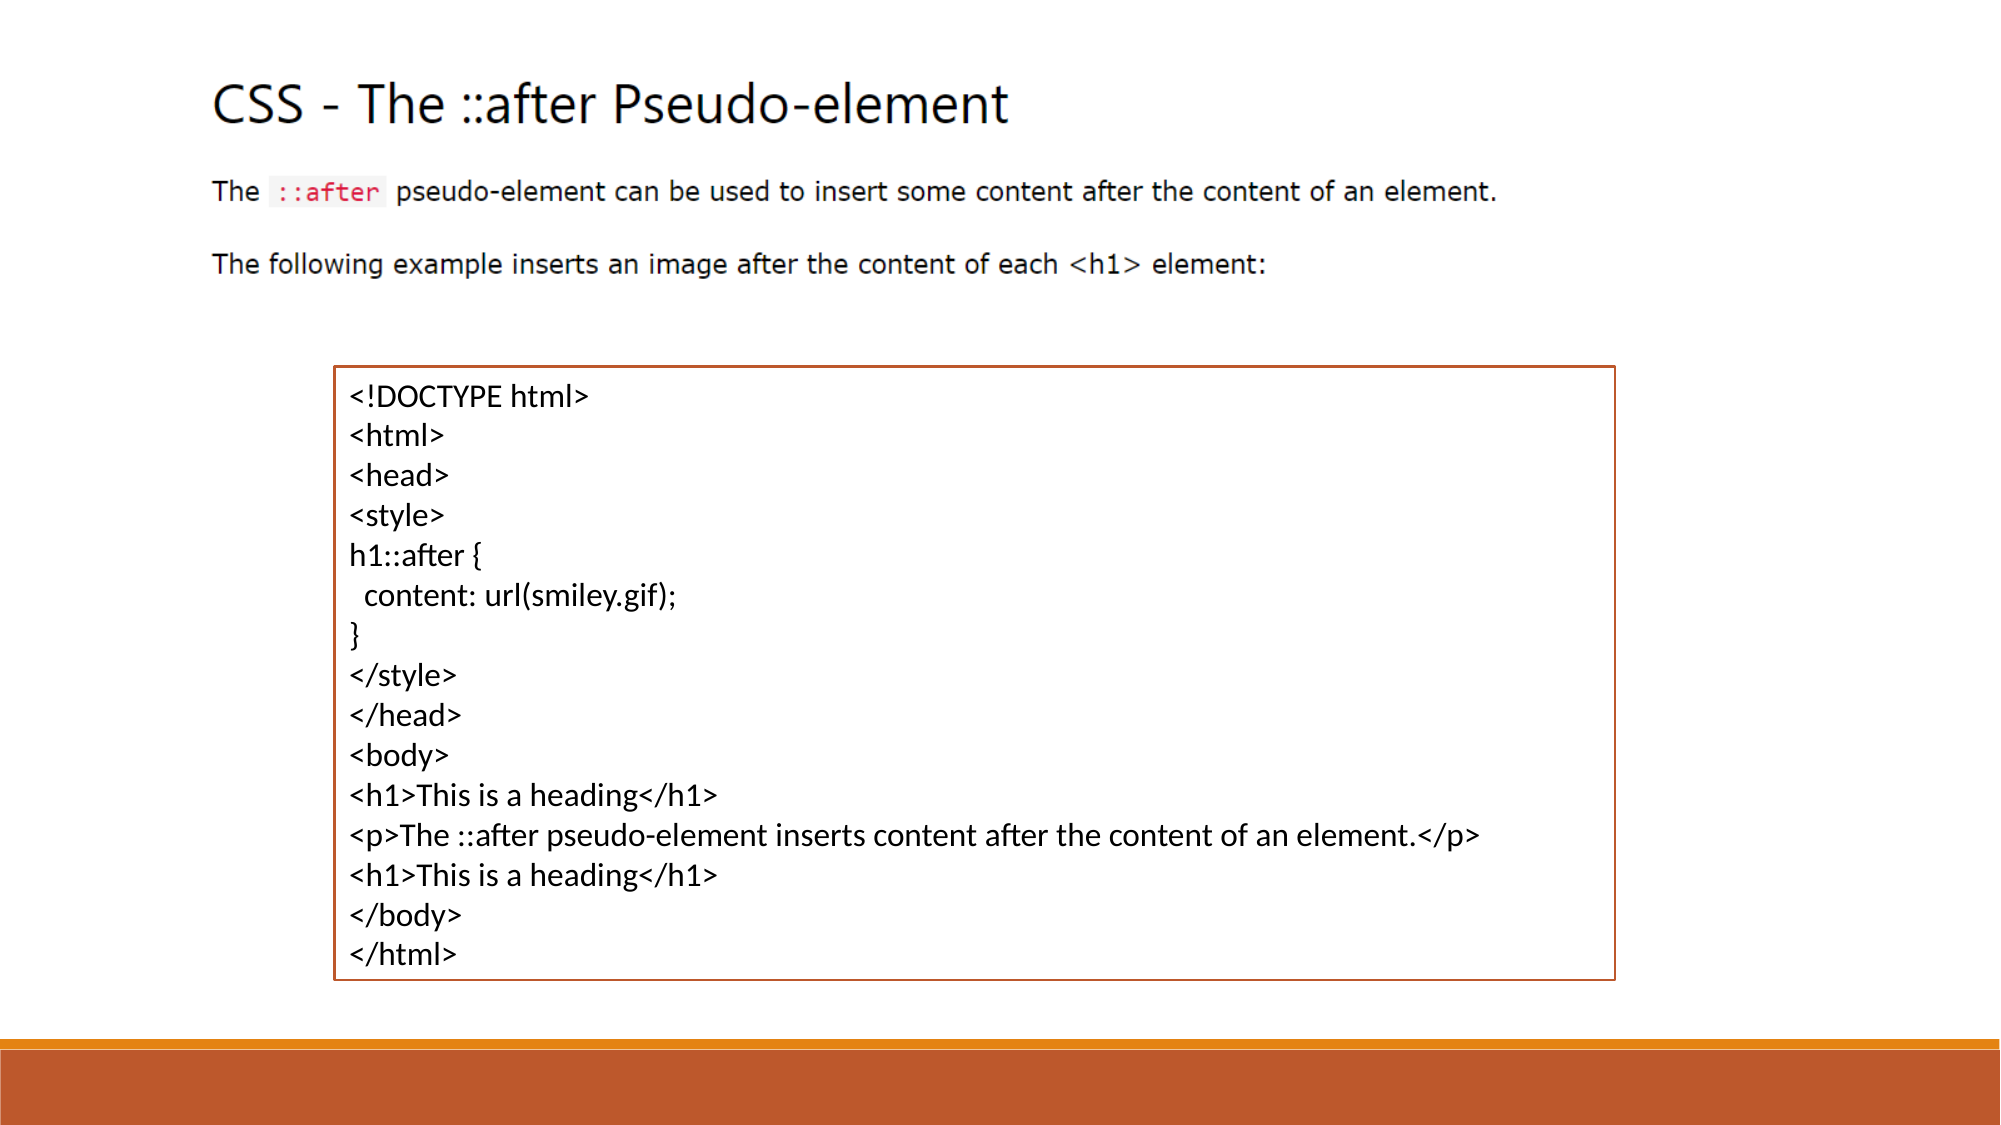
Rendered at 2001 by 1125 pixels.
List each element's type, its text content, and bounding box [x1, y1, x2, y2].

picture [173, 42, 1591, 309]
text_box <!DOCTYPE html> <html> <head> <style> h1::after { content: url(smiley.gif); } </style> </head> <body> <h1>This is a heading</h1> <p>The ::after pseudo-element inserts content after the content of an element.</p> <h1>This is a heading</h1> </body> </html> [333, 365, 1616, 981]
